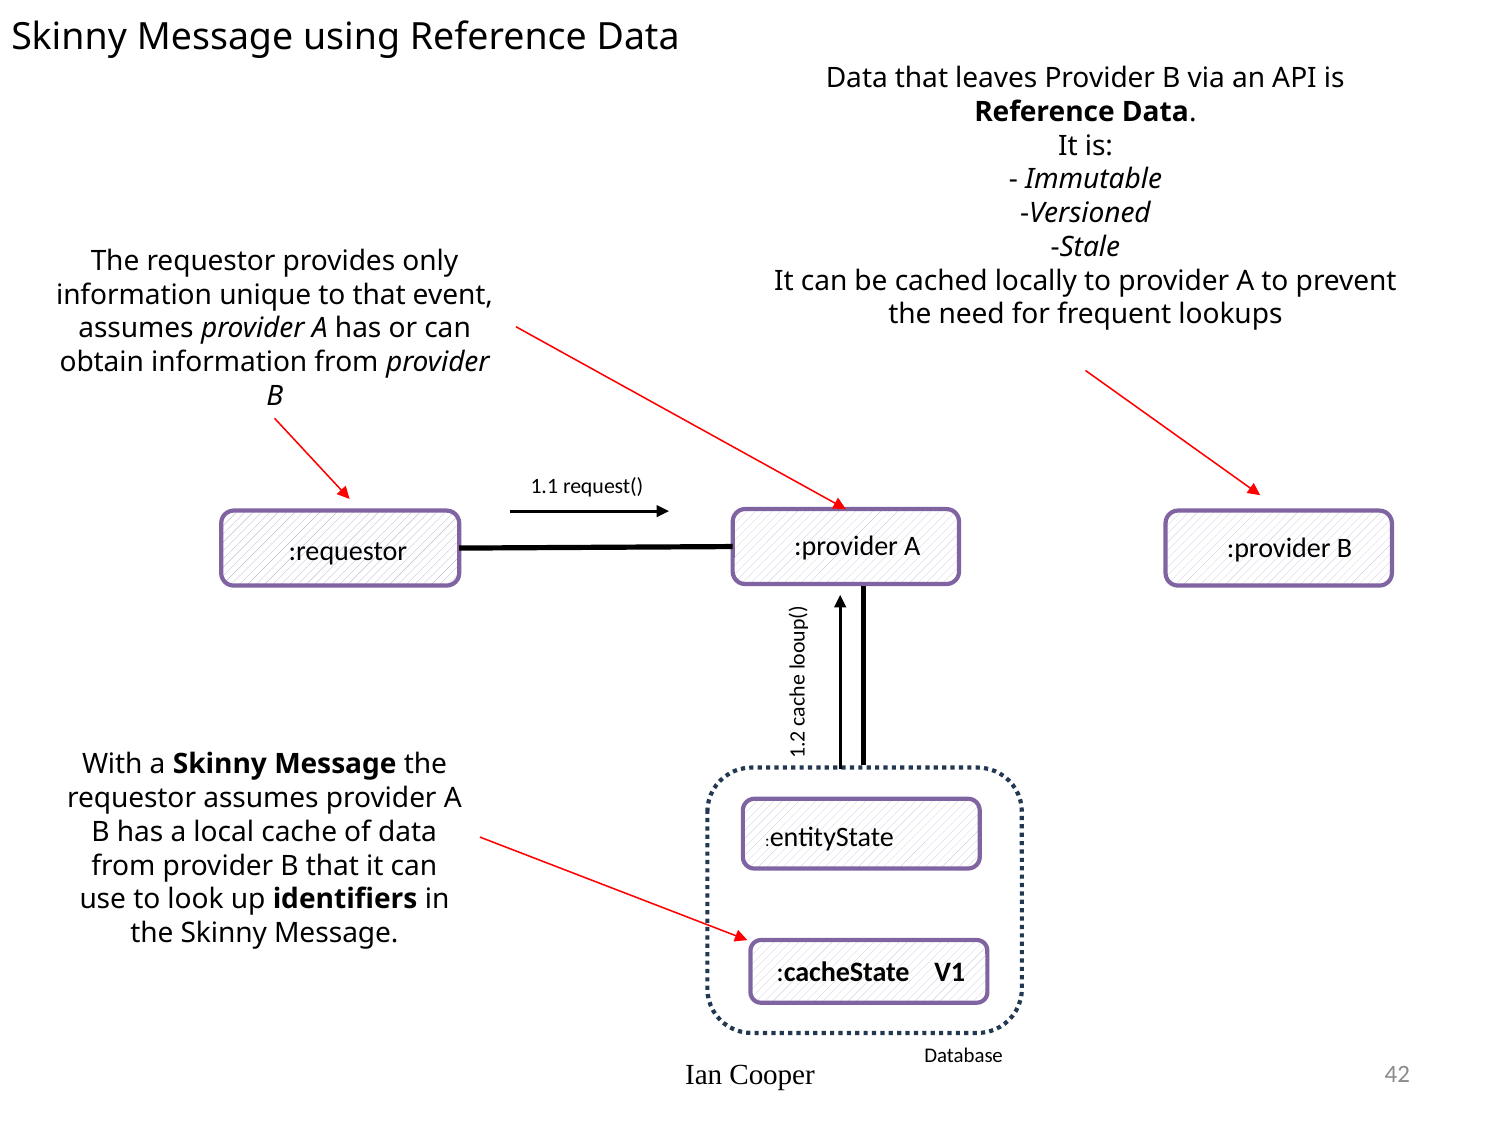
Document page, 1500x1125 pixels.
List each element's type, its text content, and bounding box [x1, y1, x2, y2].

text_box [479, 836, 748, 941]
text_box :provider B [1212, 521, 1369, 571]
text_box [1163, 508, 1395, 588]
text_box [1085, 373, 1261, 496]
text_box Skinny Message using Reference Data [0, 0, 1500, 69]
text_box :provider A [779, 520, 943, 569]
text_box 1.2 cache looup() [775, 575, 817, 774]
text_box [274, 386, 350, 500]
text_box :requestor [273, 525, 438, 574]
text_box [730, 506, 962, 587]
text_box [705, 765, 1024, 1036]
text_box Data that leaves Provider B via an API is Reference Data. It is: - Immutable -Versioned -Stale It can be cached locally to provider A to prevent the need for frequent lookups [746, 52, 1425, 371]
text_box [515, 310, 846, 510]
footer Ian Cooper [512, 1042, 988, 1103]
text_box With a Skinny Message the requestor assumes provider A B has a local cache of data from provider B that it can use to look up identifiers in the Skinny Message. [51, 738, 478, 956]
slide_number 42 [1074, 1042, 1425, 1103]
text_box [219, 508, 462, 588]
text_box Database [909, 1034, 1022, 1074]
text_box The requestor provides only information unique to that event, assumes provider A has or can obtain information from provider B [33, 235, 516, 419]
